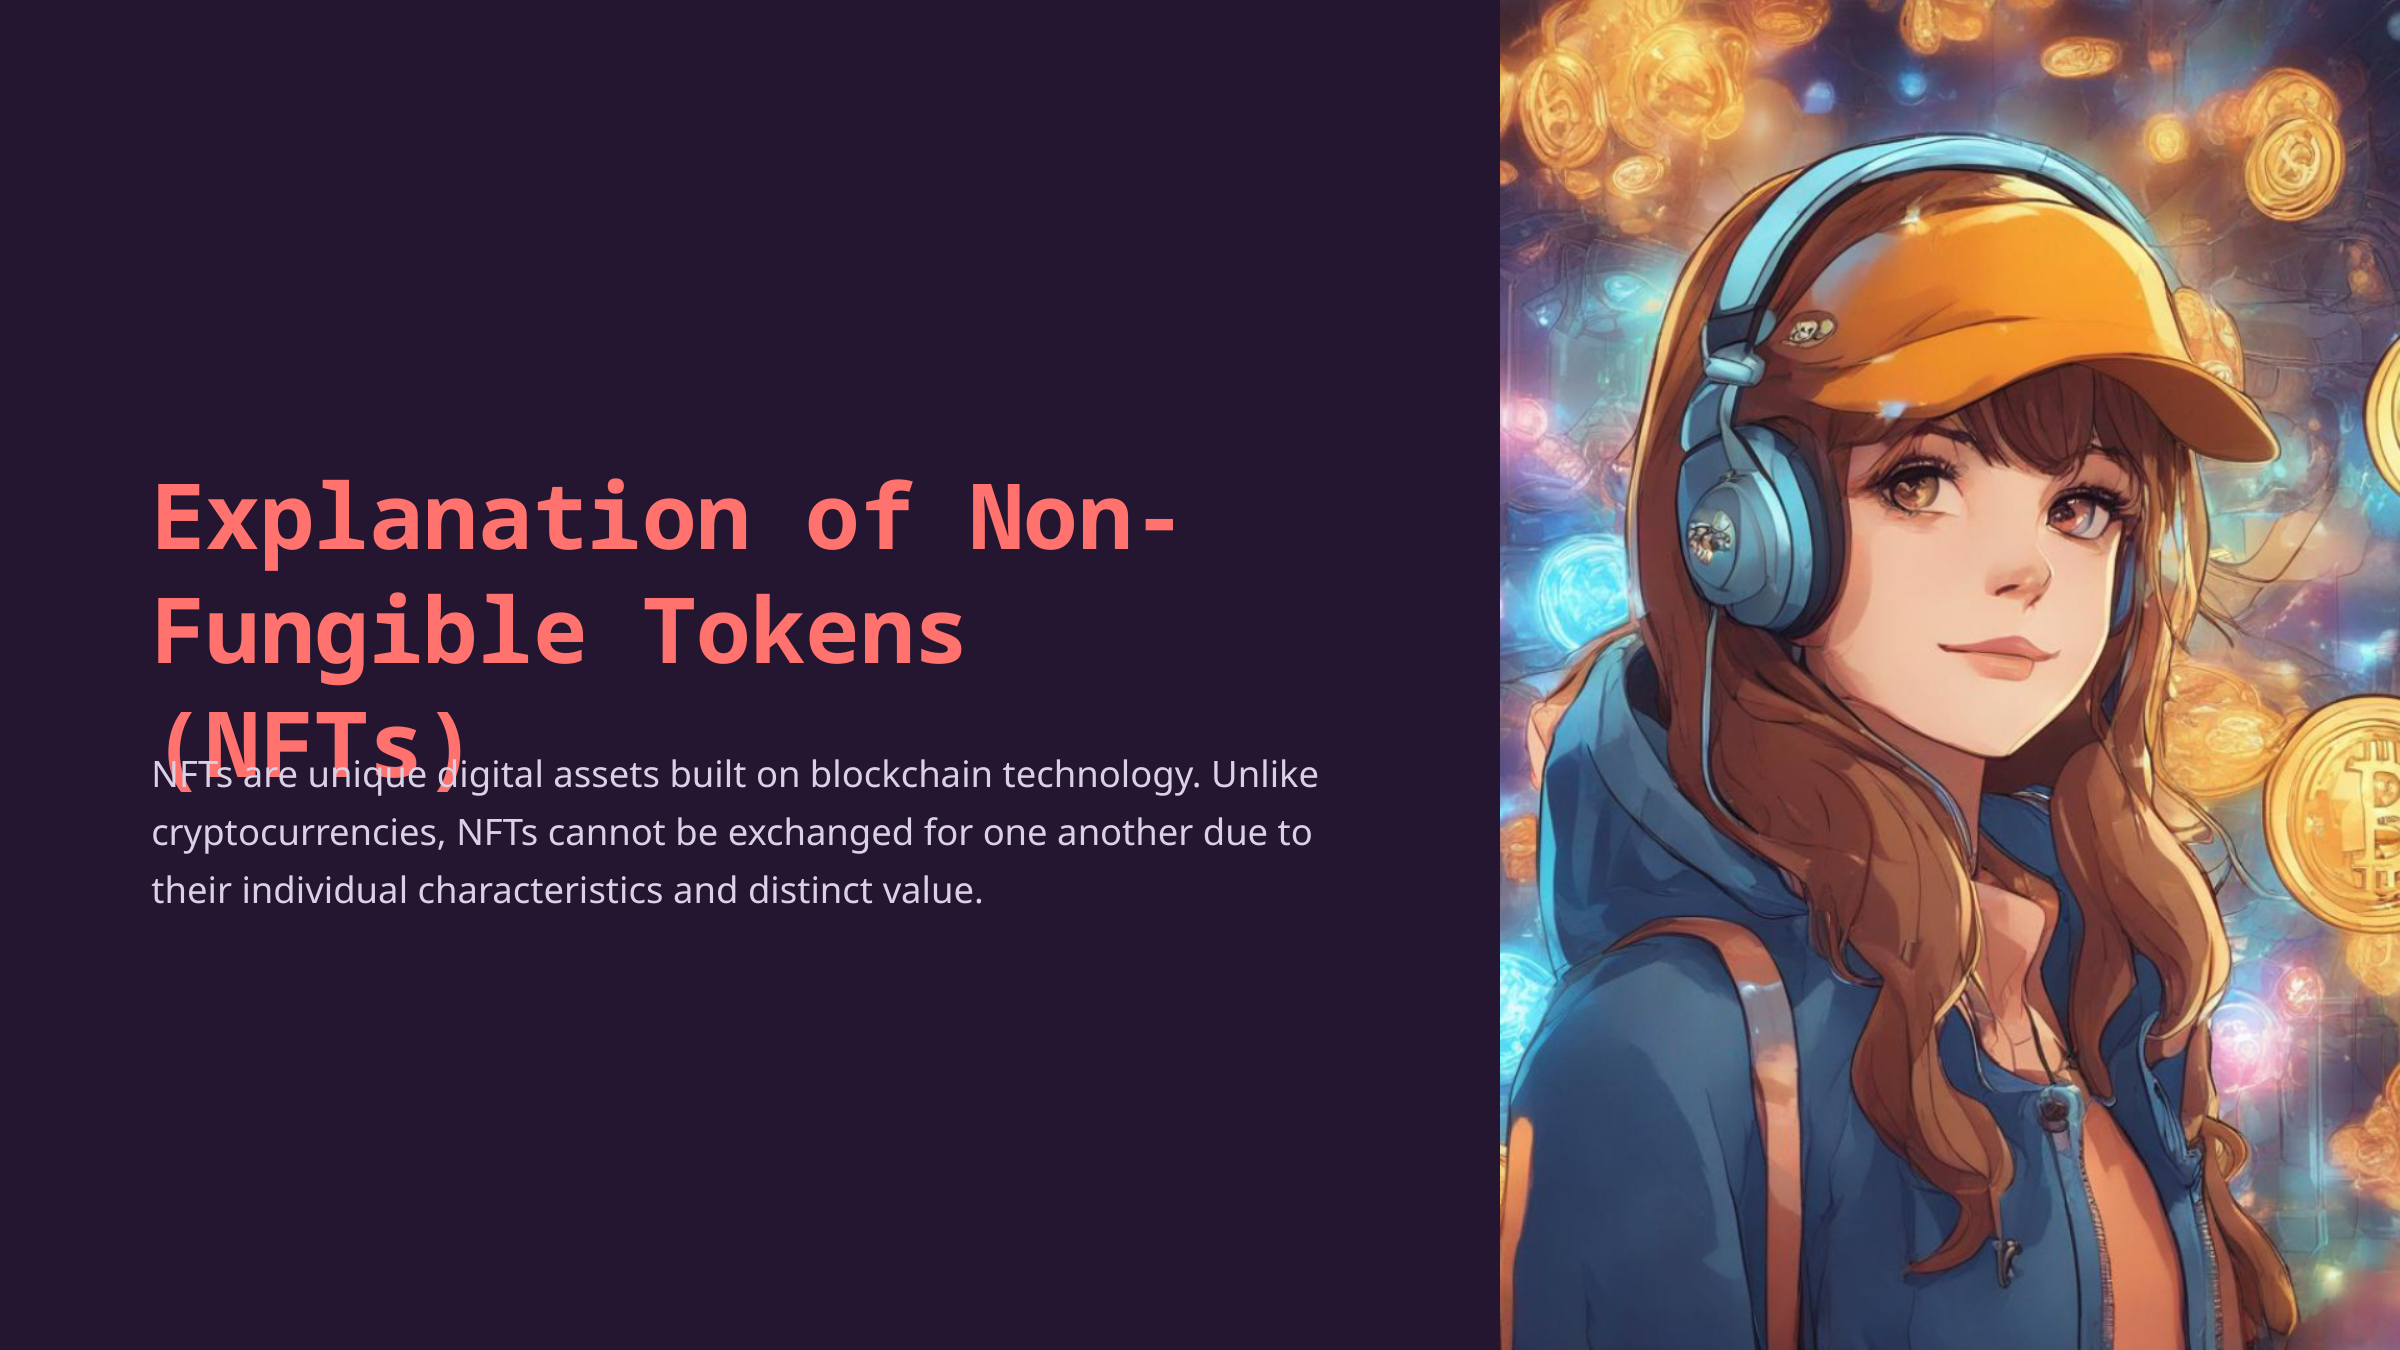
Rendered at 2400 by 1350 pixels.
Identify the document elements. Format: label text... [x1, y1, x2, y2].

text_box Explanation of Non-Fungible Tokens (NFTs) [136, 446, 1364, 674]
text_box [0, 0, 1499, 1350]
text_box NFTs are unique digital assets built on blockchain technology. Unlike cryptocurrencies, NFTs cannot be exchanged for one another due to their individual characteristics and distinct value. [136, 728, 1364, 904]
picture [1499, 0, 2400, 1350]
